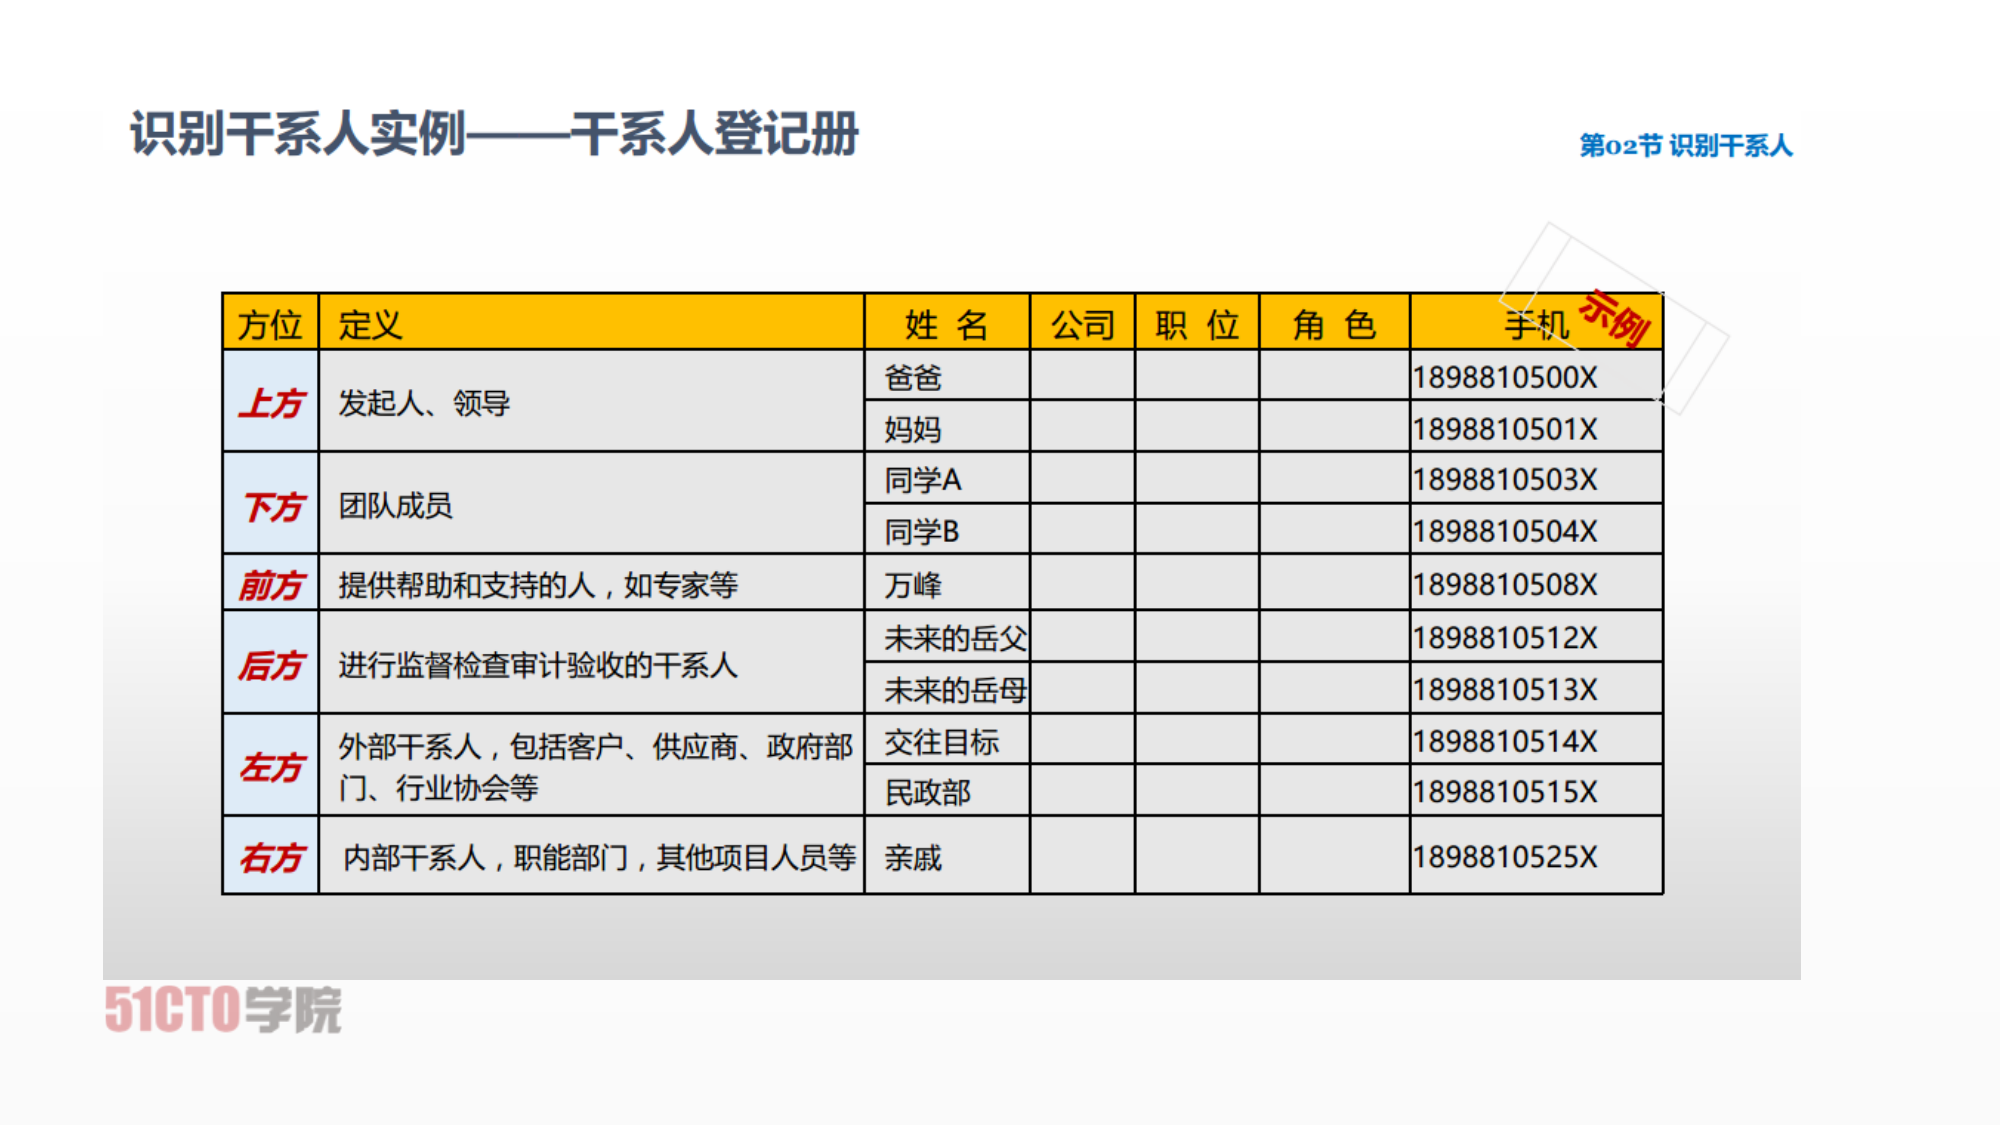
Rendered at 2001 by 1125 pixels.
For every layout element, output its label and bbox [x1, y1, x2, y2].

picture [45, 95, 1801, 1057]
